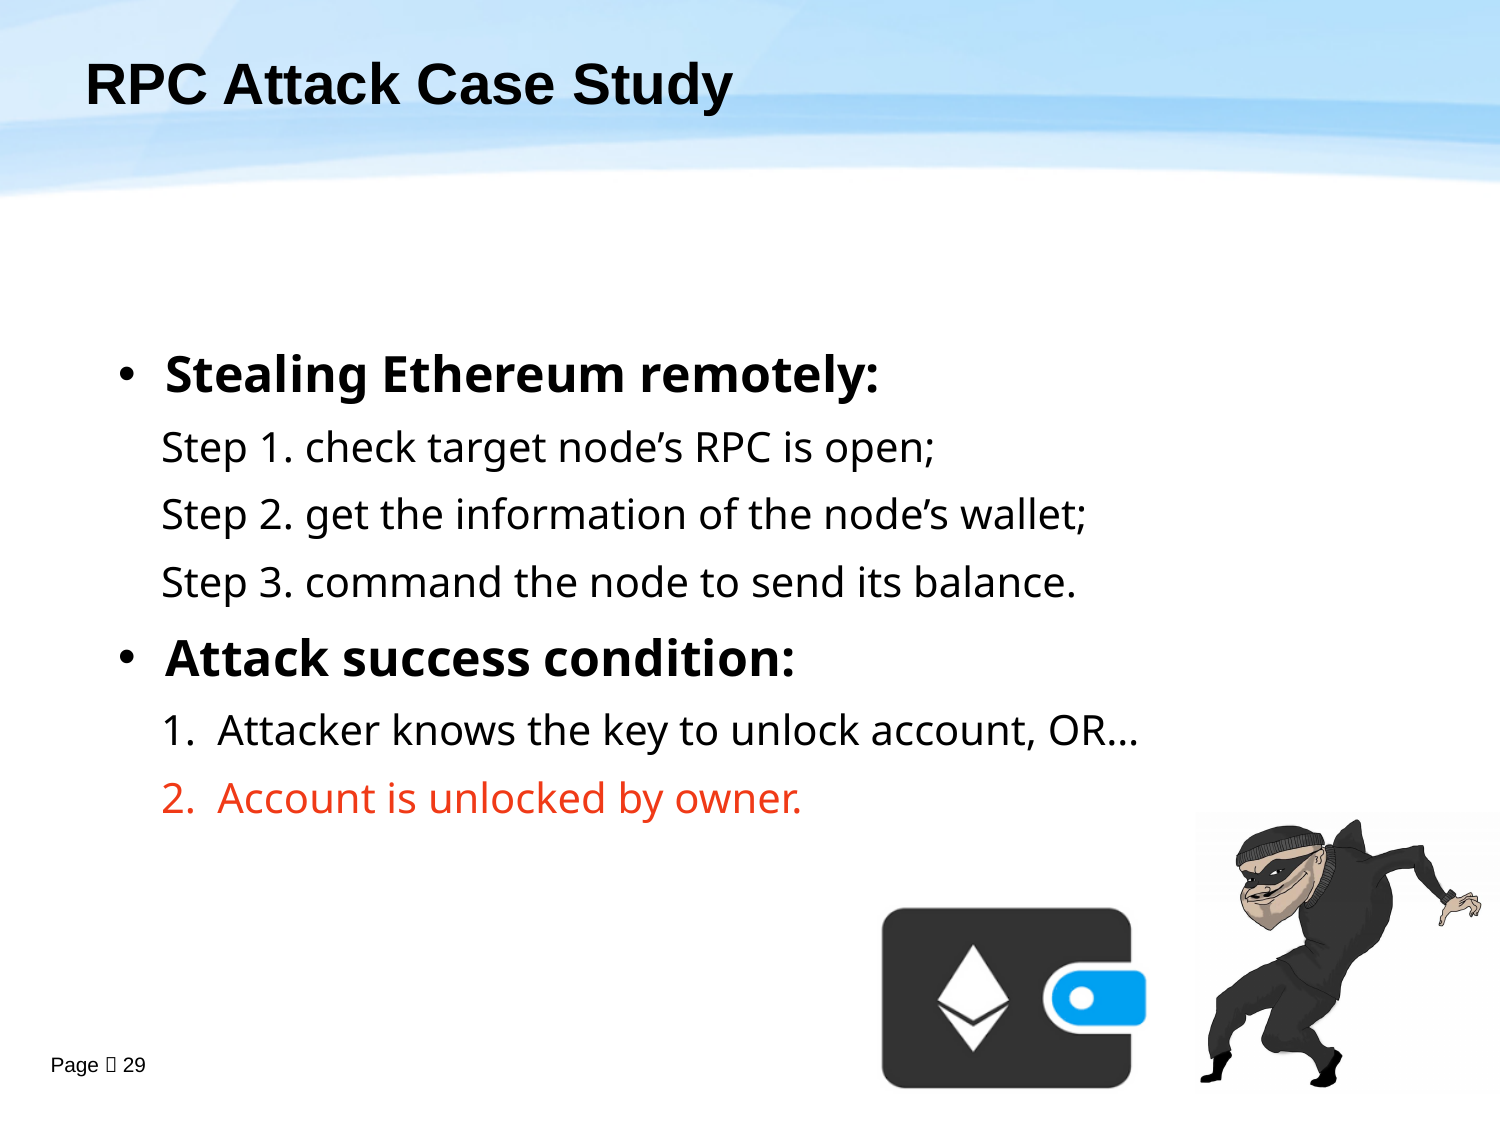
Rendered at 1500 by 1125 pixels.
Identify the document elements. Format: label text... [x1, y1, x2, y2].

picture [0, 0, 1500, 1125]
title RPC Attack Case Study [70, 28, 1421, 144]
list Stealing Ethereum remotely: Step 1. check target node’s RPC is open; Step 2. get the information of the node’s wallet; Step 3. command the node to send its balance. Attack success condition: Attacker knows the key to unlock account, OR… Account is unlocked by owner. [103, 314, 1424, 1094]
